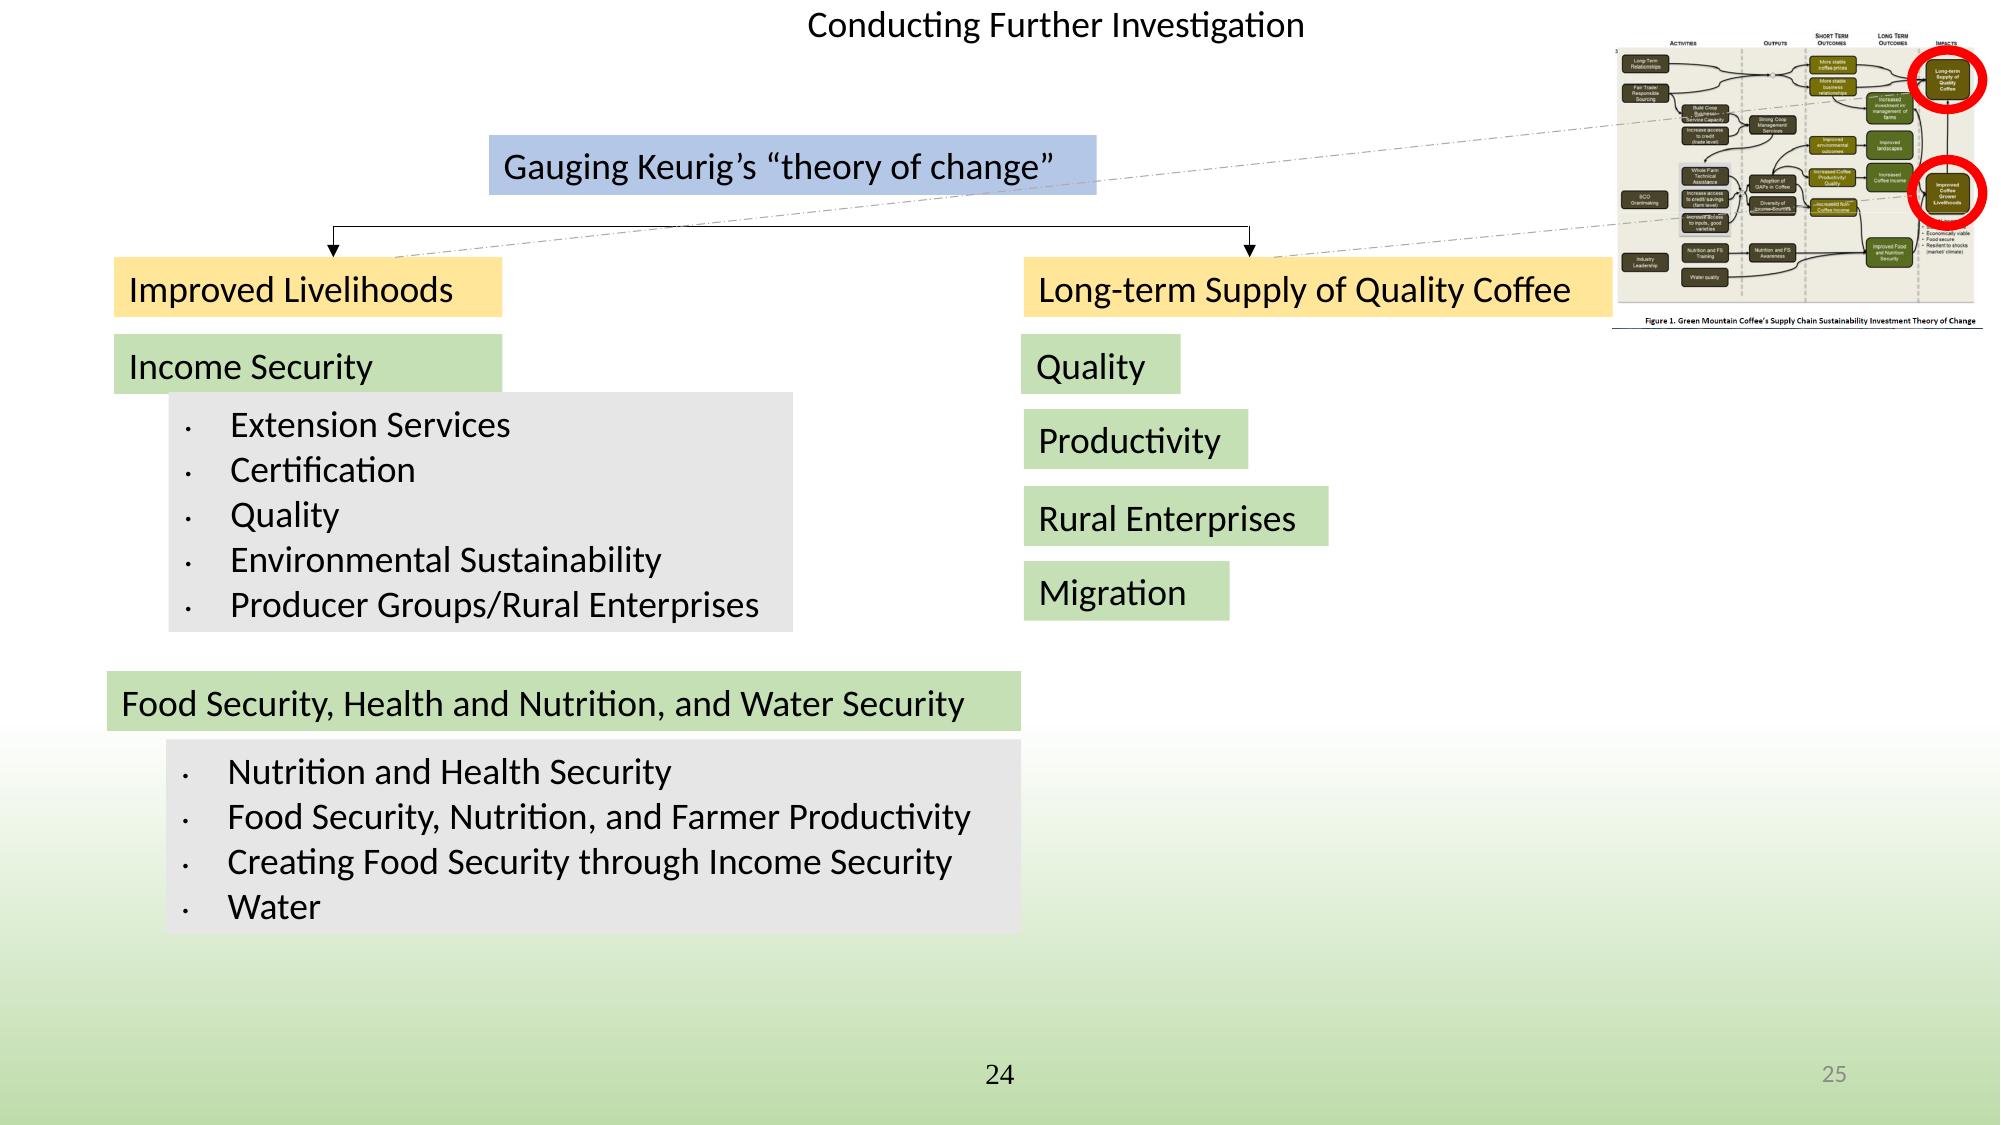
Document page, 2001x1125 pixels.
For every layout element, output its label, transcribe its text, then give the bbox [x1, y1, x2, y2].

text_box Rural Enterprises [1023, 486, 1329, 546]
text_box Extension Services Certification Quality Environmental Sustainability Producer Groups/Rural Enterprises [168, 392, 793, 632]
text_box Long-term Supply of Quality Coffee [1023, 258, 1612, 317]
text_box Migration [1023, 561, 1230, 621]
footer 24 [662, 1042, 1338, 1103]
text_box Quality [1021, 334, 1181, 394]
text_box Nutrition and Health Security Food Security, Nutrition, and Farmer Productivity Creating Food Security through Income Security Water [166, 739, 1022, 935]
text_box Income Security [114, 334, 503, 394]
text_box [1273, 195, 1912, 258]
slide_number 25 [1412, 1042, 1863, 1103]
text_box Food Security, Health and Nutrition, and Water Security [106, 671, 1022, 731]
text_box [395, 92, 1912, 258]
text_box Improved Livelihoods [114, 257, 503, 317]
text_box Productivity [1023, 409, 1249, 469]
picture [1612, 18, 1983, 329]
text_box Conducting Further Investigation [792, 0, 1341, 53]
